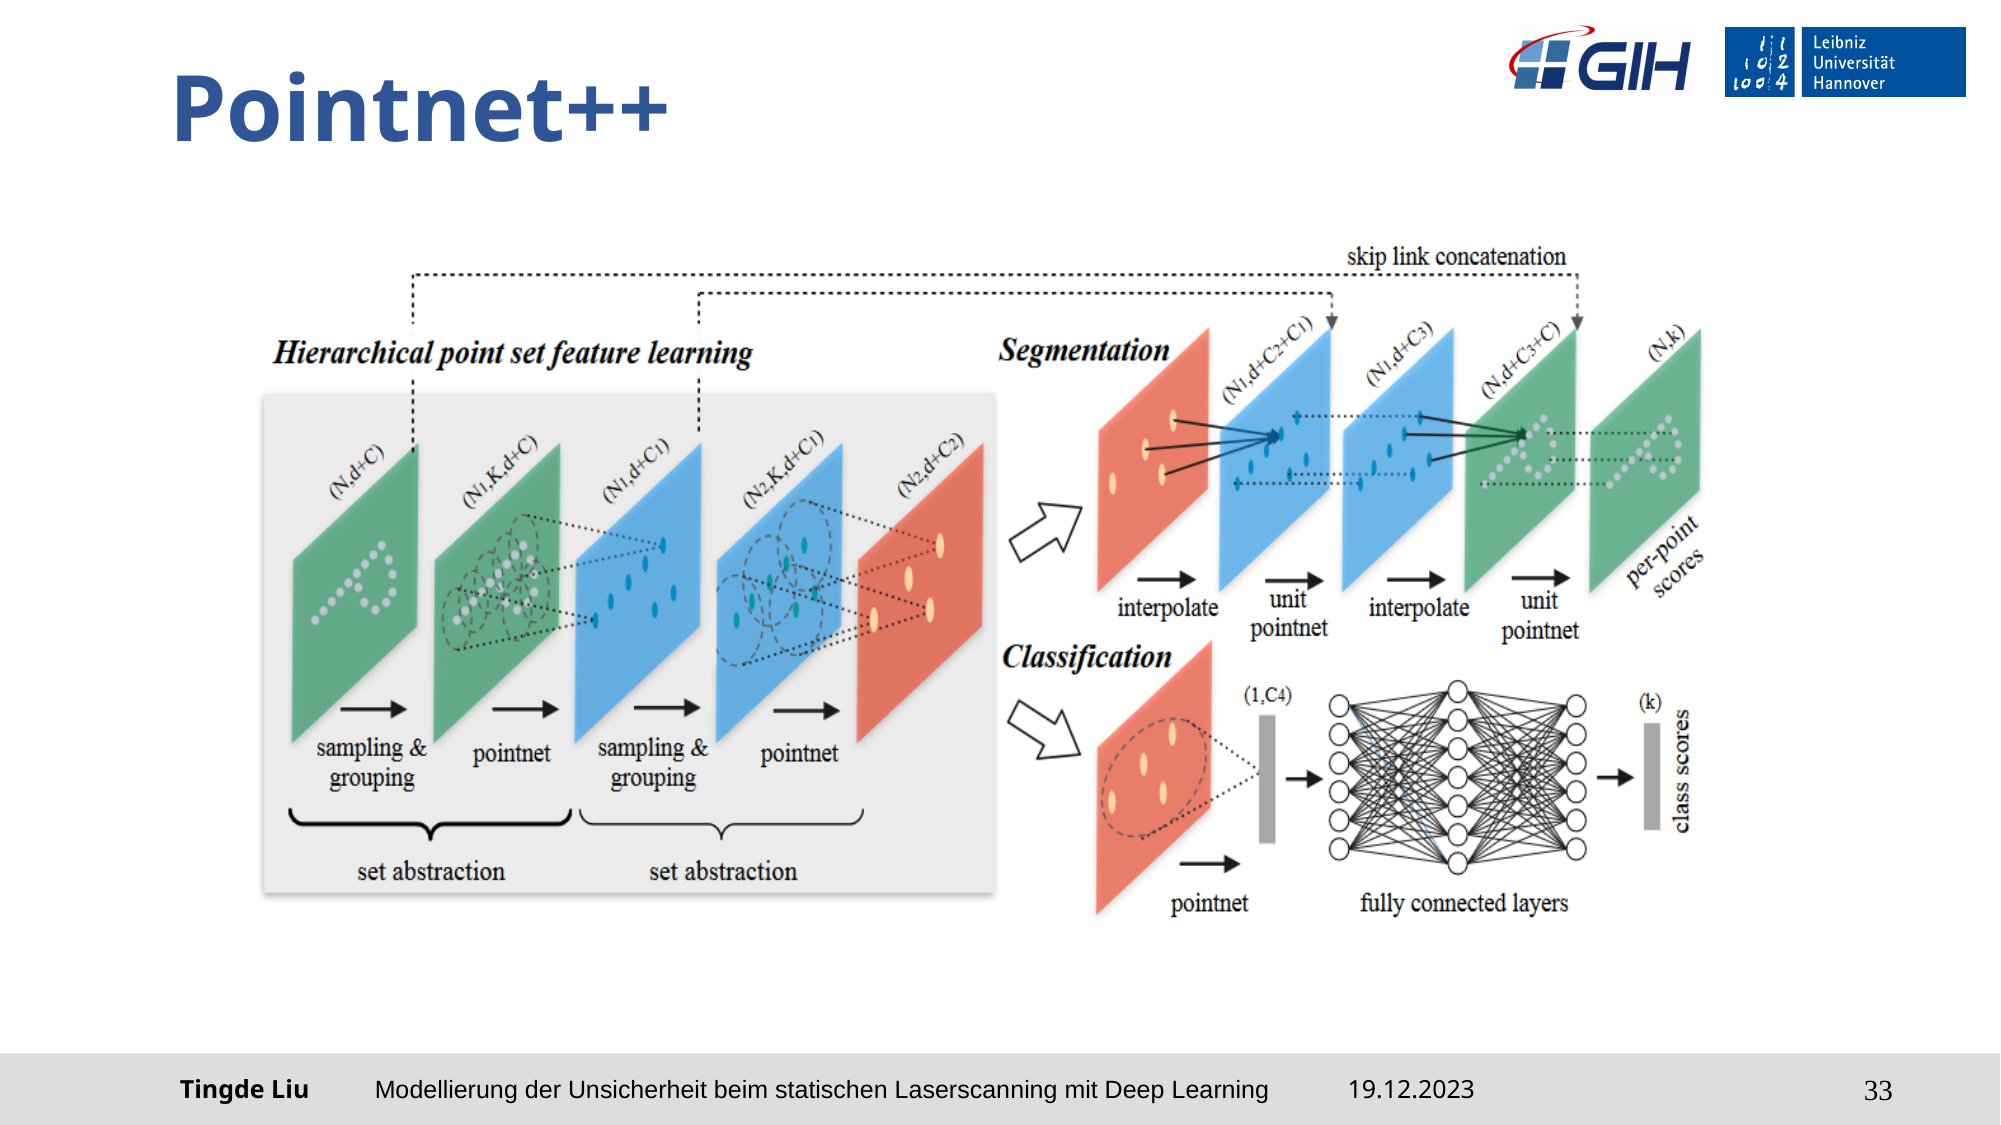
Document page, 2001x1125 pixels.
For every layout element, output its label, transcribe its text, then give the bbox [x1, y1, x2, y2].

picture [173, 207, 1771, 959]
picture [1880, 27, 1966, 97]
footer 33 [1756, 1053, 2000, 1125]
title Pointnet++ [154, 3, 1880, 221]
